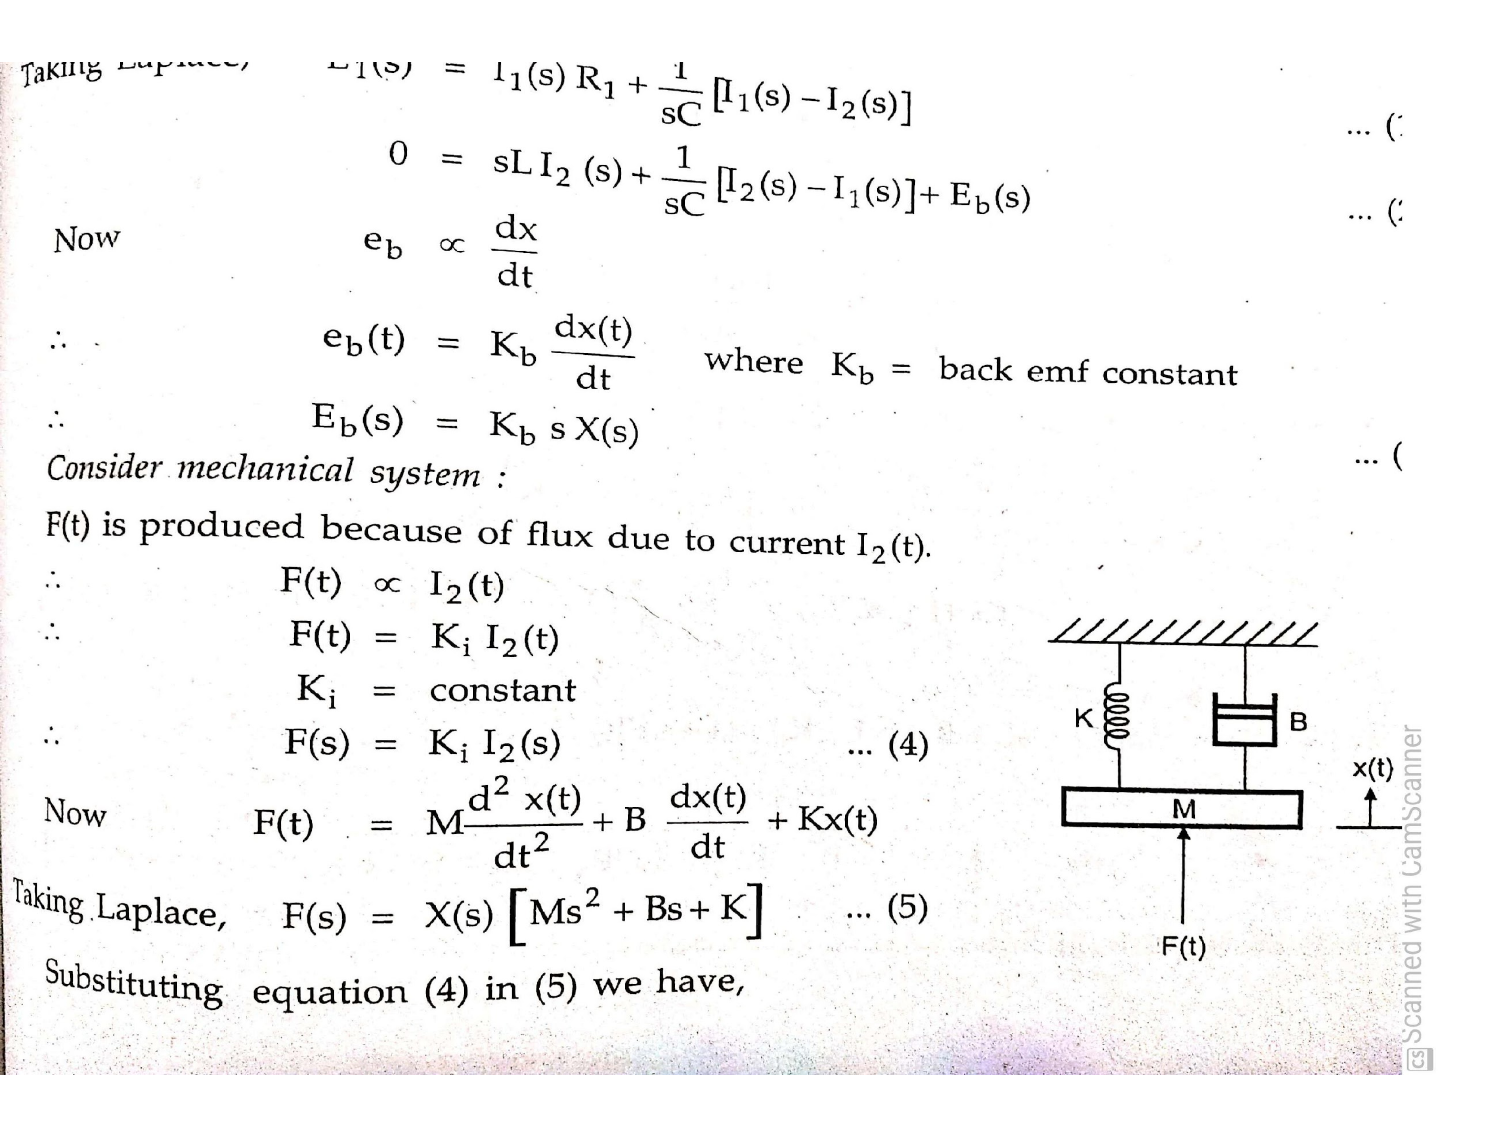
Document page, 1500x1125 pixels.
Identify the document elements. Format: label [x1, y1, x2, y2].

list [0, 62, 1438, 1076]
